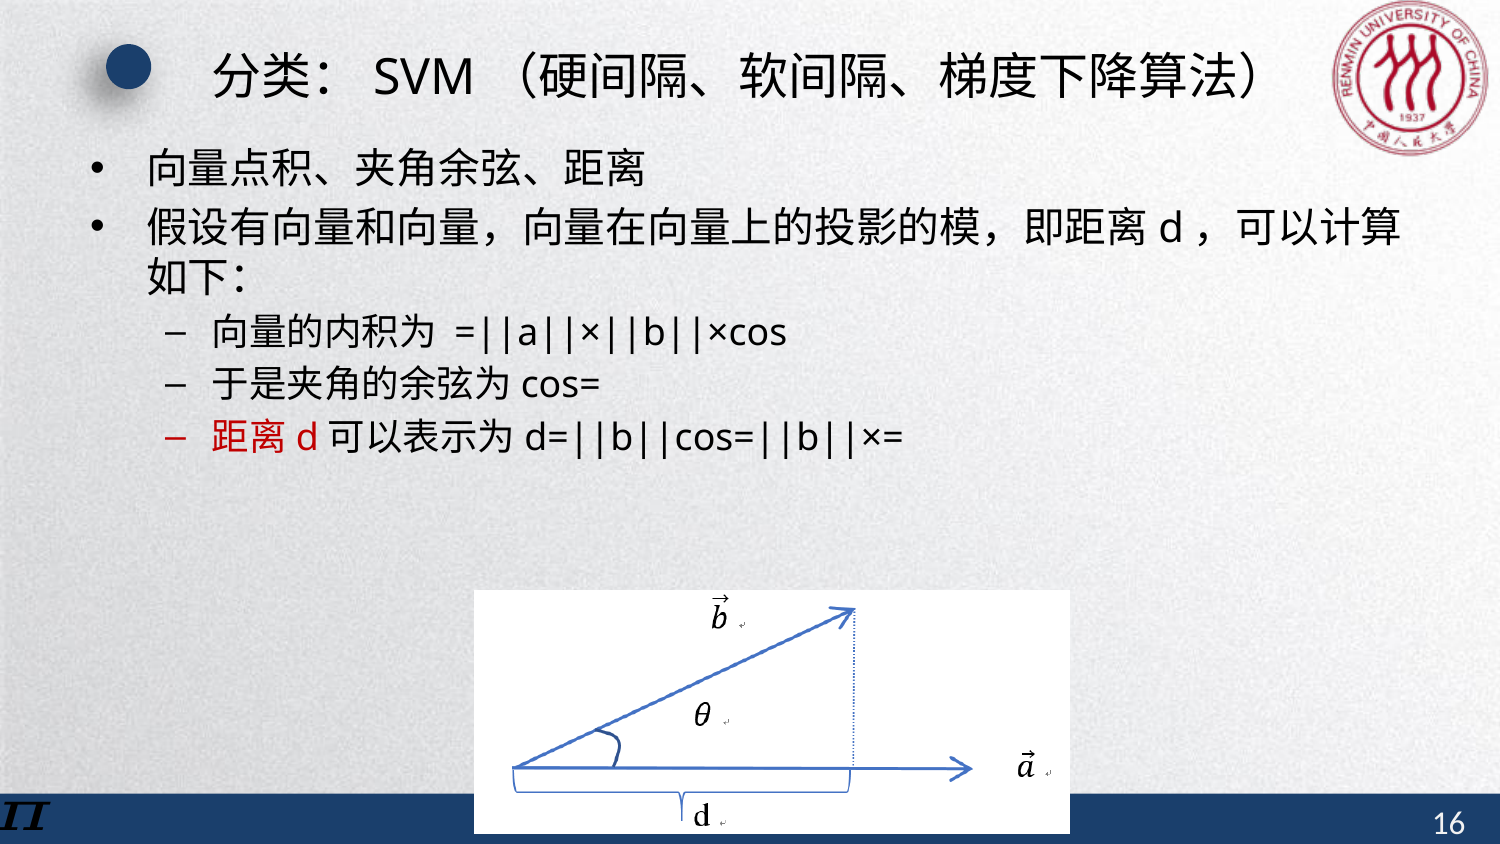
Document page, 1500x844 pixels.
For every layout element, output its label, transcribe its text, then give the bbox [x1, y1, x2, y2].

title 分类：SVM（硬间隔、软间隔、梯度下降算法） [75, 33, 1425, 116]
picture [0, 0, 1500, 834]
